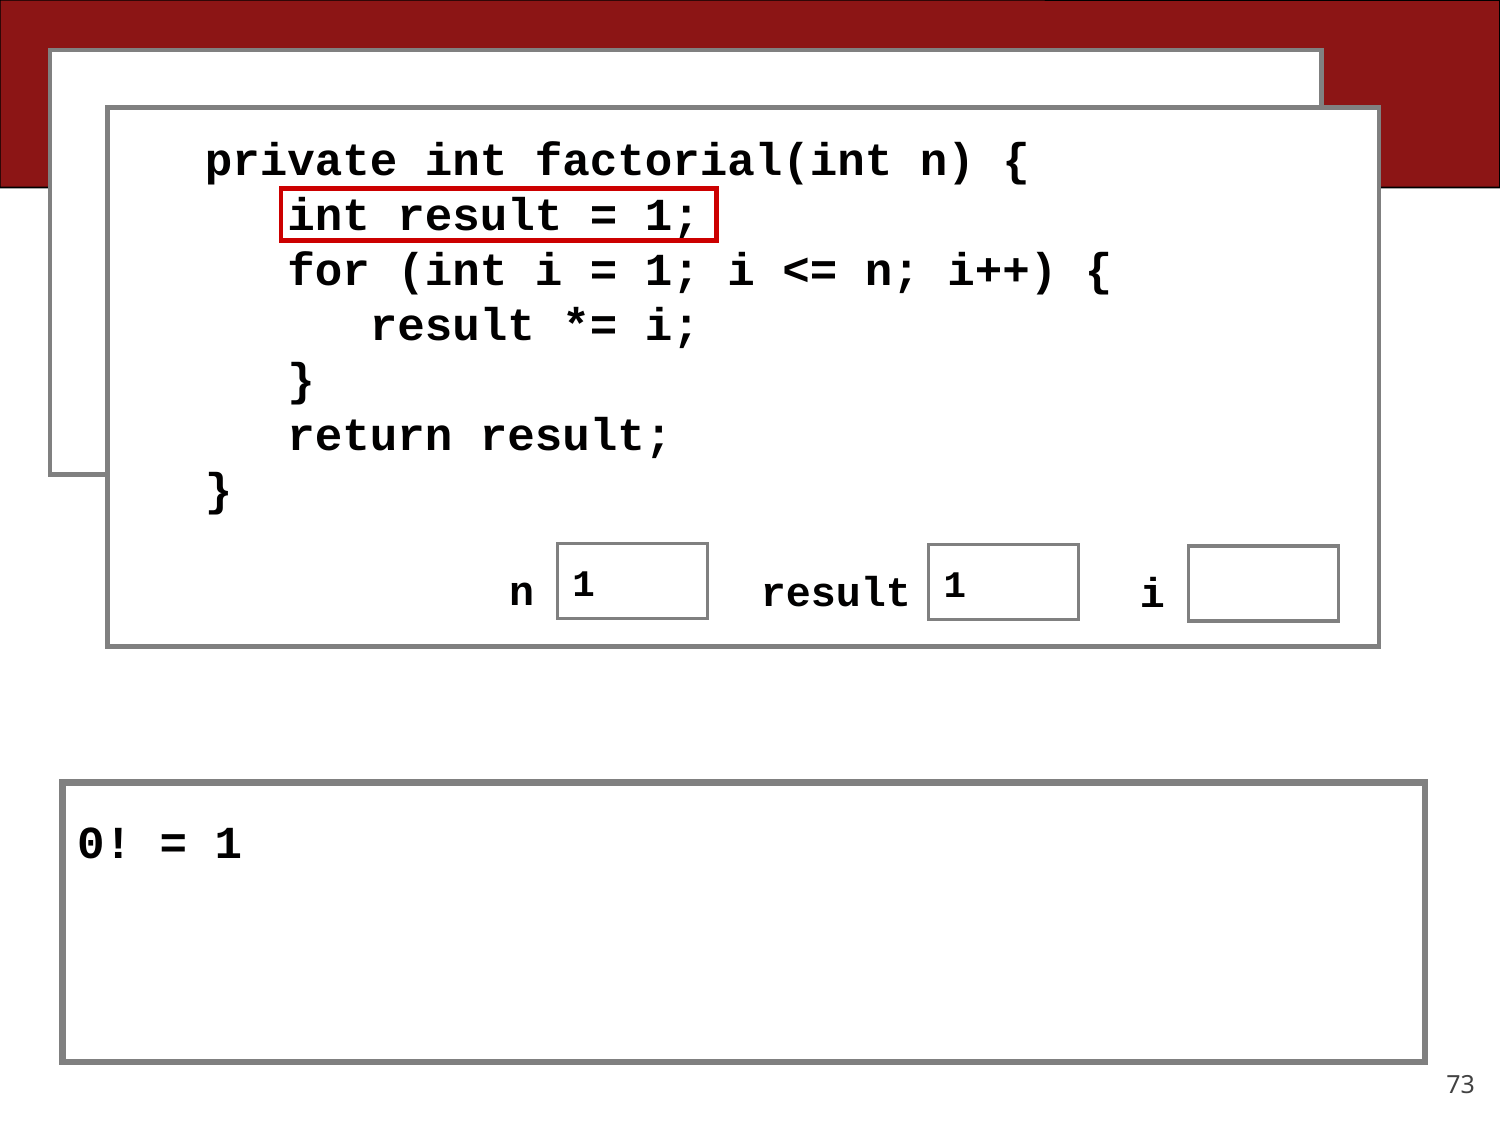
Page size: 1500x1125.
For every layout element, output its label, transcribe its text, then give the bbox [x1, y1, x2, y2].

text_box [1188, 546, 1339, 621]
text_box 1 [928, 544, 1079, 620]
text_box [280, 188, 717, 241]
text_box result [746, 557, 1024, 622]
text_box private int factorial(int n) { int result = 1; for (int i = 1; i <= n; i++) { result *= i; } return result; } [107, 107, 1380, 647]
text_box public void run() { for(int i = 0; i < MAX_NUM; i++) { println(i + "! = " + factorial(i)); } } [49, 49, 1322, 475]
text_box 1 [557, 543, 708, 619]
text_box 0! = 1 [62, 782, 1425, 1063]
text_box n [494, 556, 570, 621]
text_box i [1124, 558, 1200, 624]
